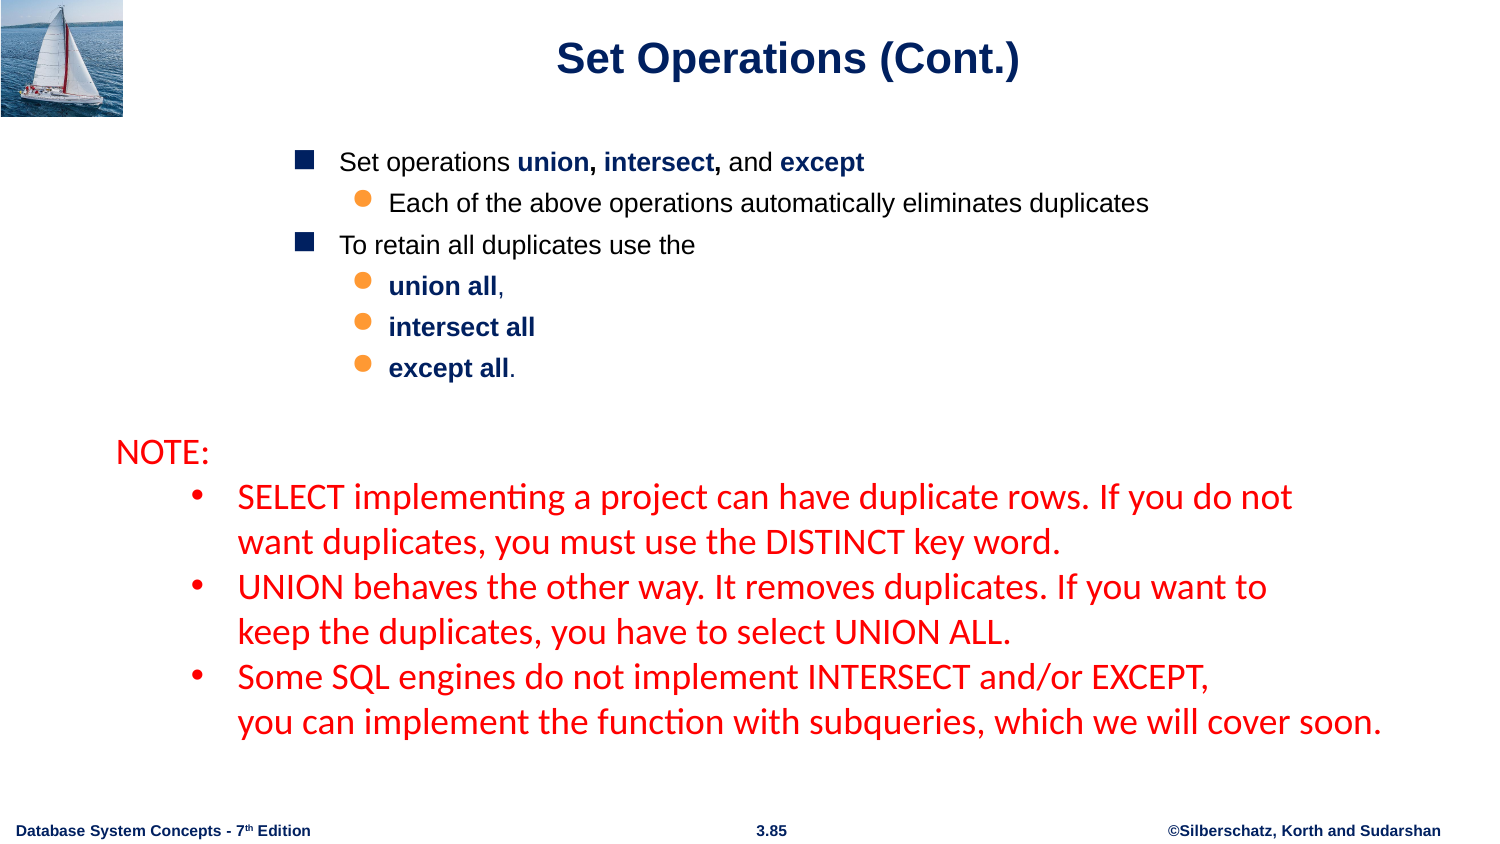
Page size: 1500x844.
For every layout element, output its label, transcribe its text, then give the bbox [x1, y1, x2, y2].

list Set operations union, intersect, and except Each of the above operations automatically eliminates duplicates To retain all duplicates use the union all, intersect all except all. [282, 137, 1223, 419]
text_box NOTE: SELECT implementing a project can have duplicate rows. If you do not want duplicates, you must use the DISTINCT key word. UNION behaves the other way. It removes duplicates. If you want to keep the duplicates, you have to select UNION ALL. Some SQL engines do not implement INTERSECT and/or EXCEPT, you can implement the function with subqueries, which we will cover soon. [101, 419, 1399, 750]
title Set Operations (Cont.) [125, 14, 1452, 90]
picture [0, 0, 123, 117]
